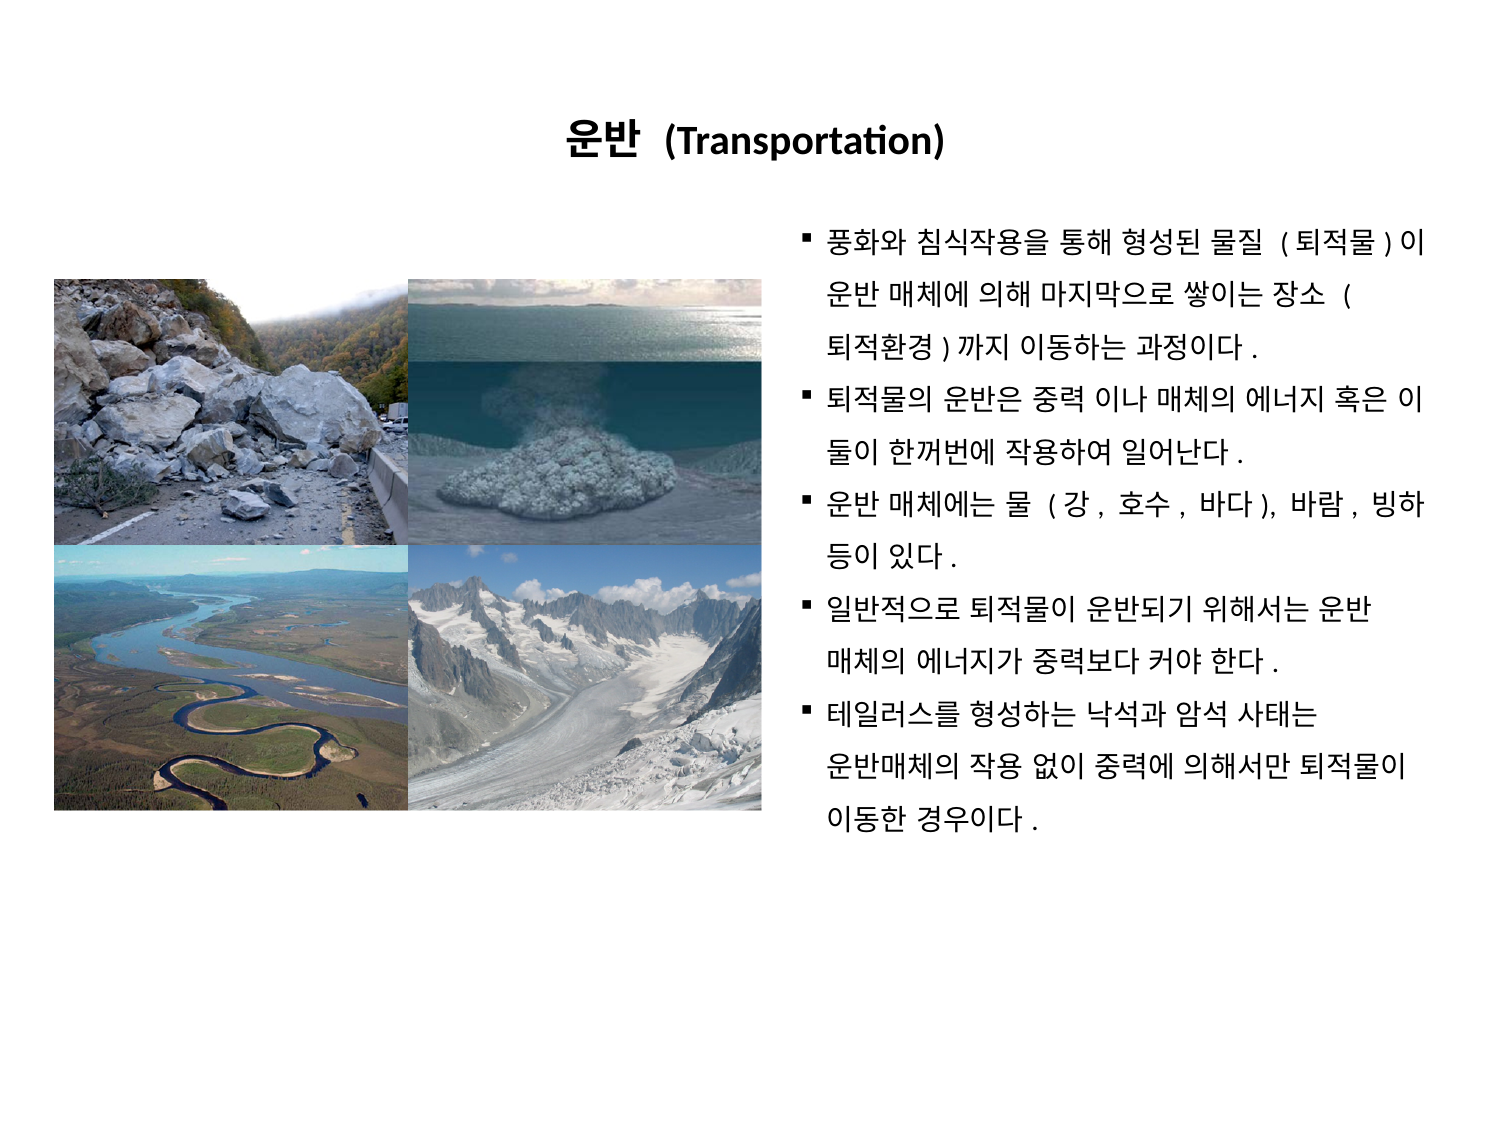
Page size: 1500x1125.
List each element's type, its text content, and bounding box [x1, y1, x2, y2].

picture [52, 278, 762, 811]
list 운반 (Transportation) [46, 99, 1465, 176]
list 풍화와 침식작용을 통해 형성된 물질 (퇴적물)이 운반 매체에 의해 마지막으로 쌓이는 장소 (퇴적환경)까지 이동하는 과정이다. 퇴적물의 운반은 중력 이나 매체의 에너지 혹은 이 둘이 한꺼번에 작용하여 일어난다. 운반 매체에는 물 (강, 호수, 바다), 바람, 빙하 등이 있다. 일반적으로 퇴적물이 운반되기 위해서는 운반 매체의 에너지가 중력보다 커야 한다. 테일러스를 형성하는 낙석과 암석 사태는 운반매체의 작용 없이 중력에 의해서만 퇴적물이 이동한 경우이다. [785, 199, 1465, 1092]
